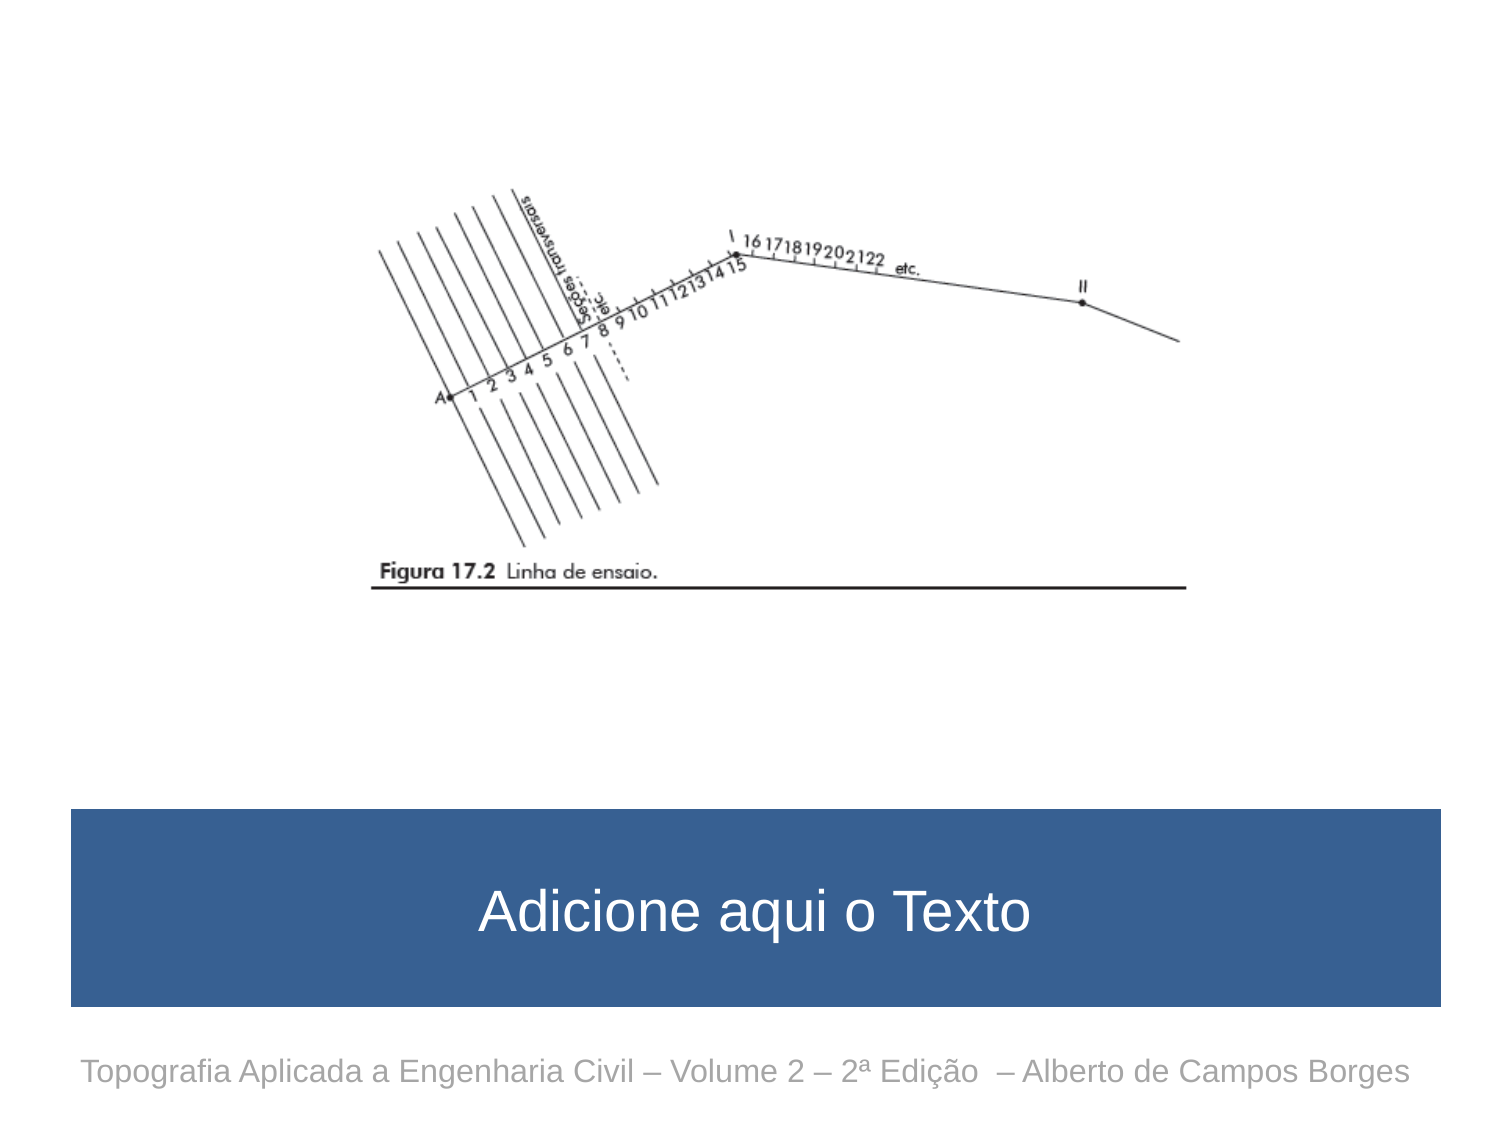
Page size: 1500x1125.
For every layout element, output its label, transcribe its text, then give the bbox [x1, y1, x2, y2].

footer Topografia Aplicada a Engenharia Civil – Volume 2 – 2ª Edição – Alberto de Campos Borges [0, 1042, 1500, 1103]
text_box Adicione aqui o Texto [70, 808, 1442, 1008]
picture [301, 172, 1210, 608]
